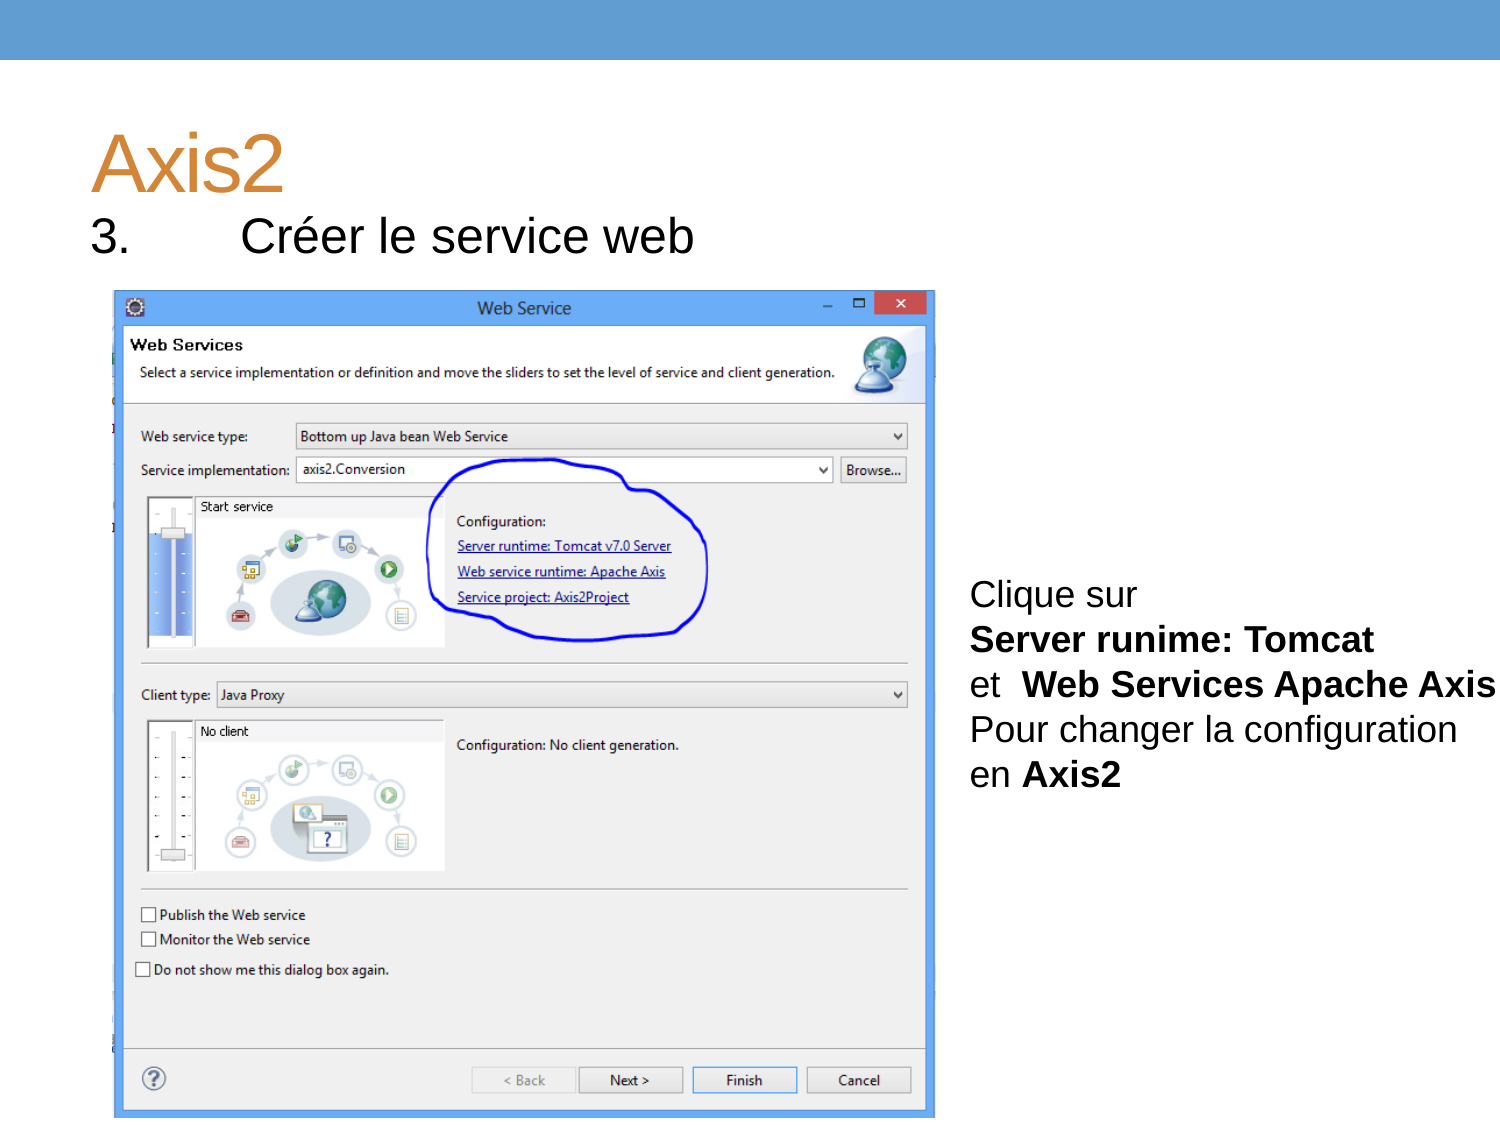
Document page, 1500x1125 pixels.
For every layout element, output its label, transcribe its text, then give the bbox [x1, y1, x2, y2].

picture [111, 290, 936, 1119]
list 3. Créer le service web [75, 196, 1425, 1005]
text_box Clique sur Server runime: Tomcat et Web Services Apache Axis Pour changer la configuration en Axis2 [954, 562, 1500, 803]
title Axis2 [76, 78, 1427, 241]
